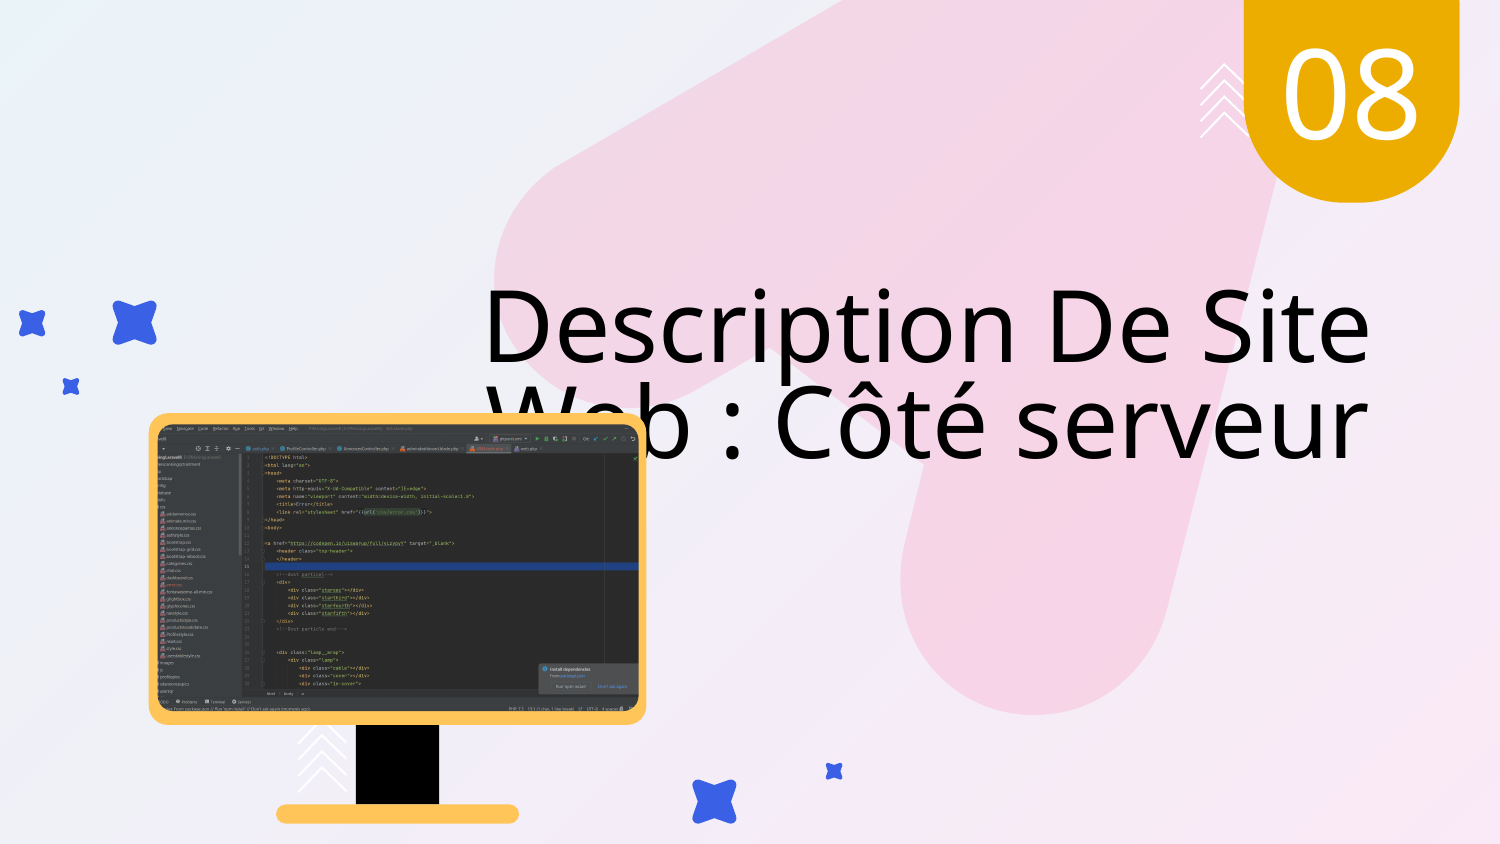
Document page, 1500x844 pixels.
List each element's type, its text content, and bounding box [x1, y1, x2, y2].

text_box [18, 300, 844, 824]
text_box [1276, 175, 1427, 202]
title Description De Site Web : Côté serveur [374, 271, 1482, 331]
text_box 08 [1243, 3, 1460, 175]
